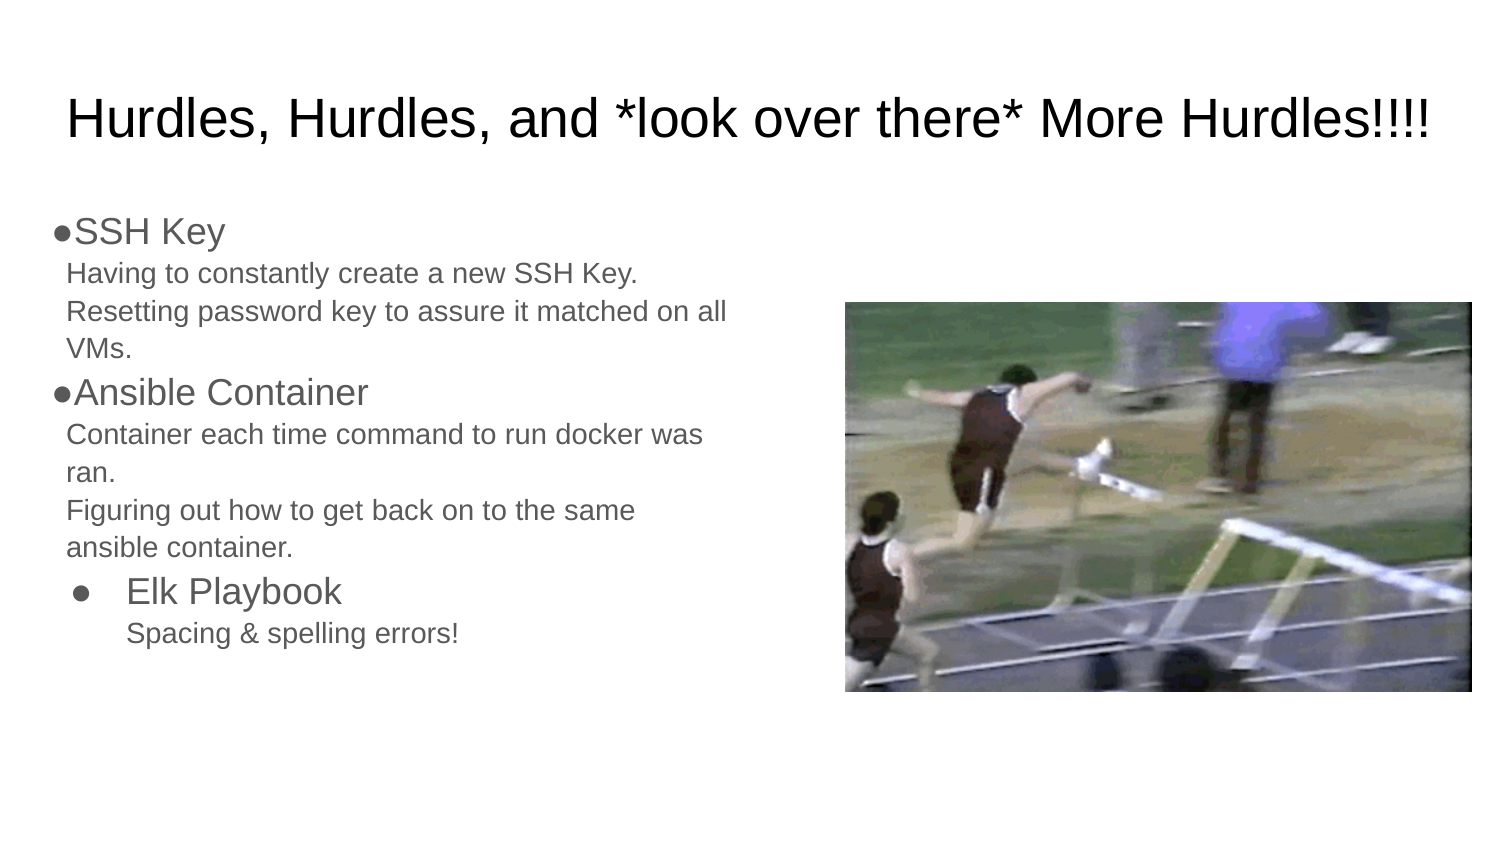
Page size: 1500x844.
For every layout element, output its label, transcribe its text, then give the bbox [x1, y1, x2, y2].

picture [845, 301, 1472, 692]
list SSH Key Having to constantly create a new SSH Key. Resetting password key to assure it matched on all VMs. Ansible Container Container each time command to run docker was ran. Figuring out how to get back on to the same ansible container. Elk Playbook Spacing & spelling errors! [51, 189, 750, 750]
title Hurdles, Hurdles, and *look over there* More Hurdles!!!! [51, 72, 1449, 167]
